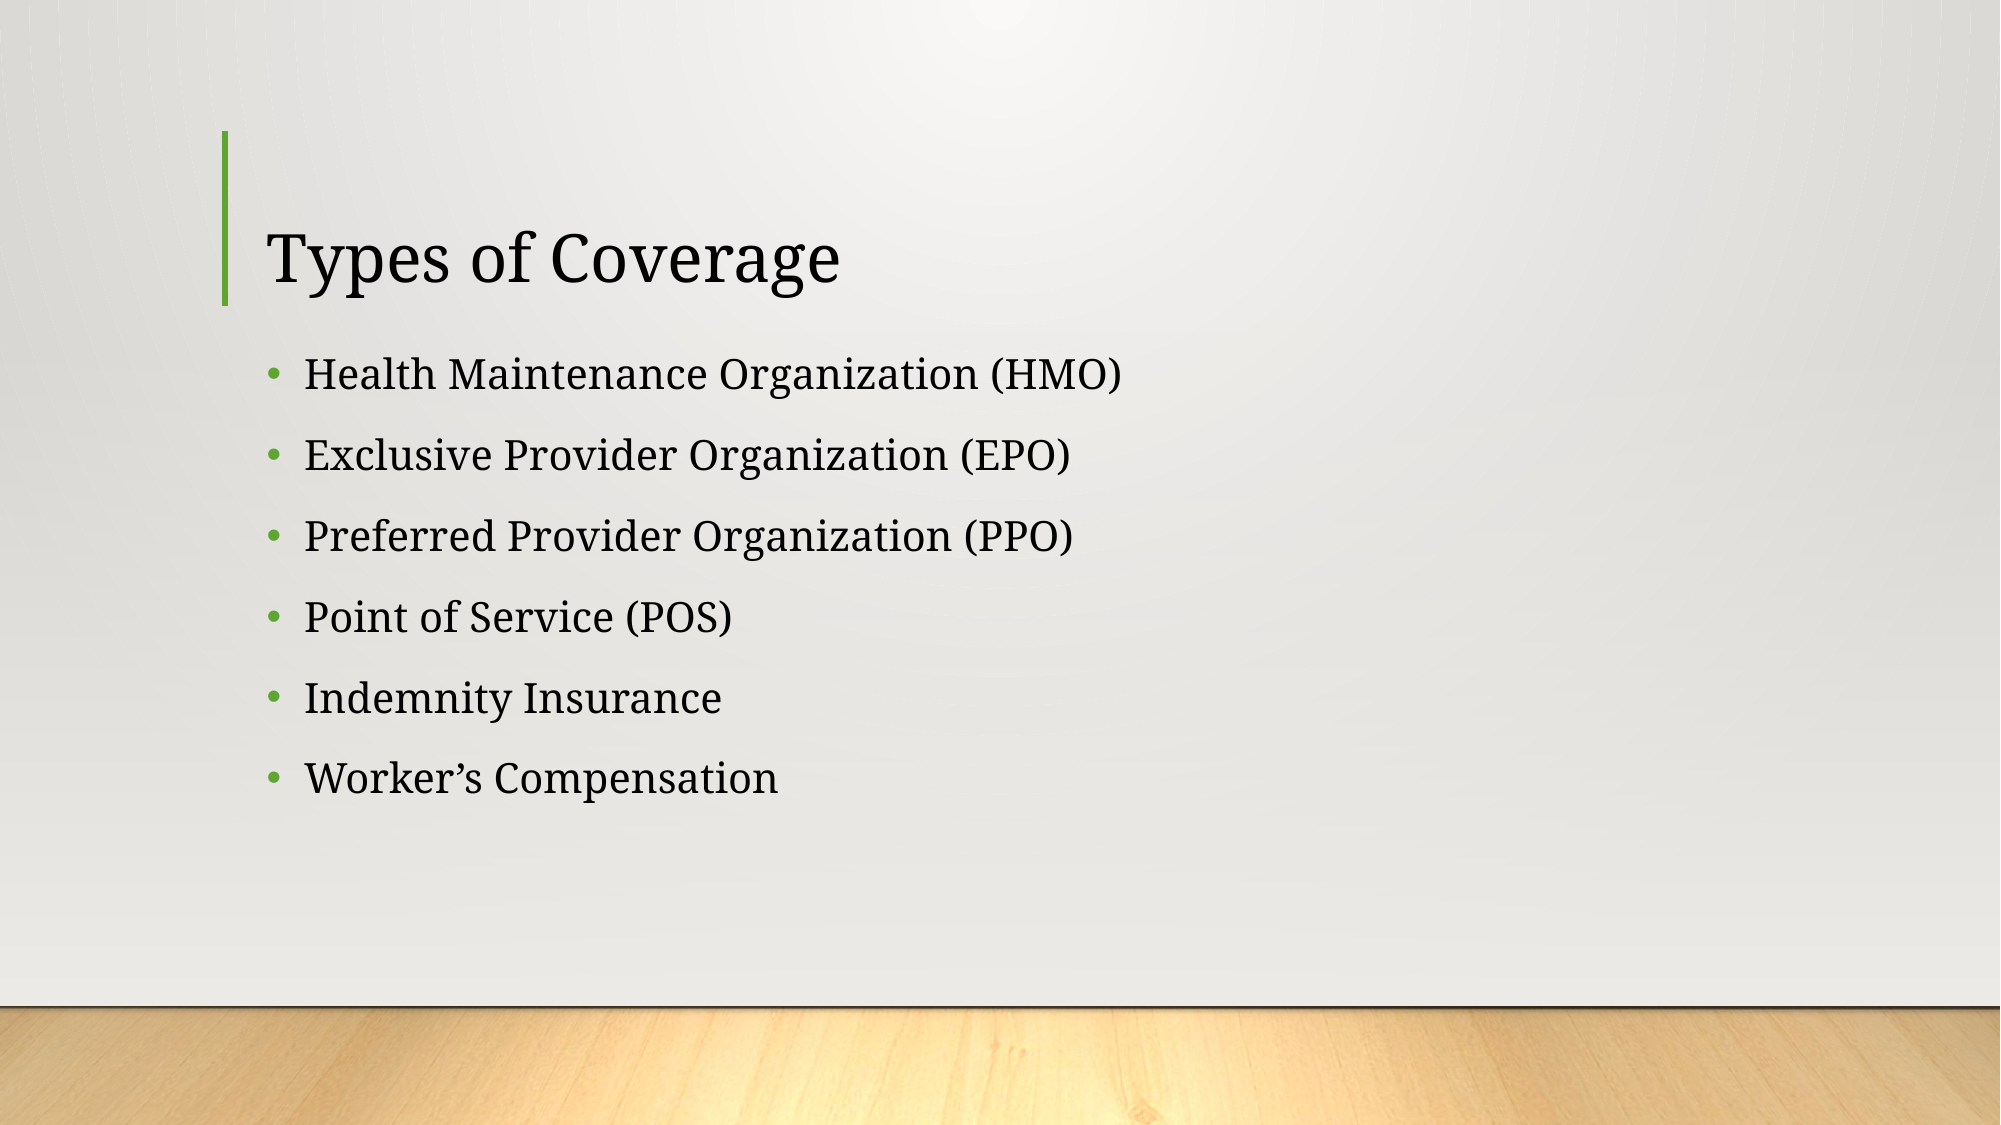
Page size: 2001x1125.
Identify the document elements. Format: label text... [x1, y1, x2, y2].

list Health Maintenance Organization (HMO) Exclusive Provider Organization (EPO) Preferred Provider Organization (PPO) Point of Service (POS) Indemnity Insurance Worker’s Compensation [251, 330, 1814, 897]
title Types of Coverage [251, 131, 1814, 305]
picture [0, 1006, 2000, 1125]
